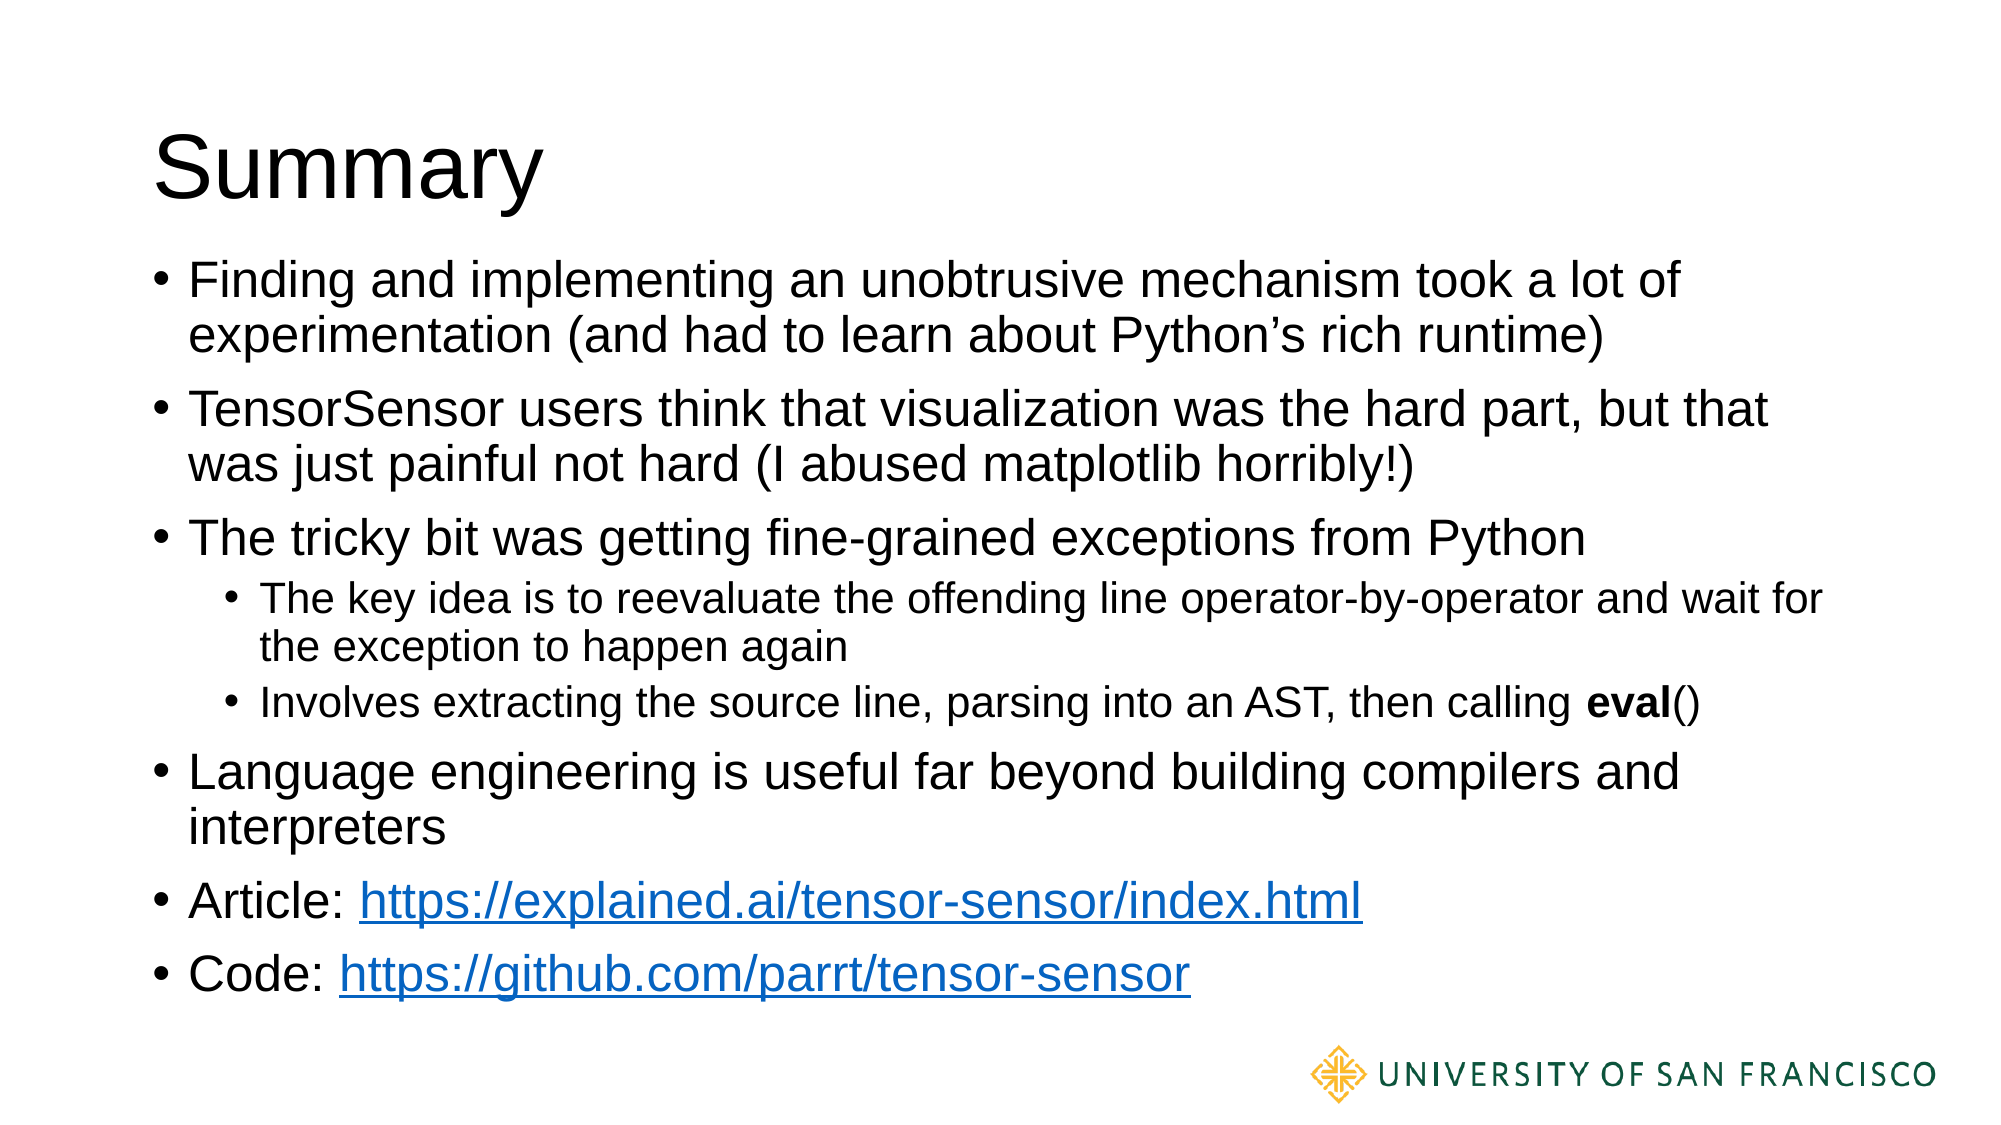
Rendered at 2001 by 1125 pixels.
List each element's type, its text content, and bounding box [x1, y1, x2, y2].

title Summary [137, 59, 1863, 245]
list Finding and implementing an unobtrusive mechanism took a lot of experimentation (and had to learn about Python’s rich runtime) TensorSensor users think that visualization was the hard part, but that was just painful not hard (I abused matplotlib horribly!) The tricky bit was getting fine-grained exceptions from Python The key idea is to reevaluate the offending line operator-by-operator and wait for the exception to happen again Involves extracting the source line, parsing into an AST, then calling eval() Language engineering is useful far beyond building compilers and interpreters Article: https://explained.ai/tensor-sensor/index.html Code: https://github.com/parrt/tensor-sensor [137, 245, 1863, 1014]
